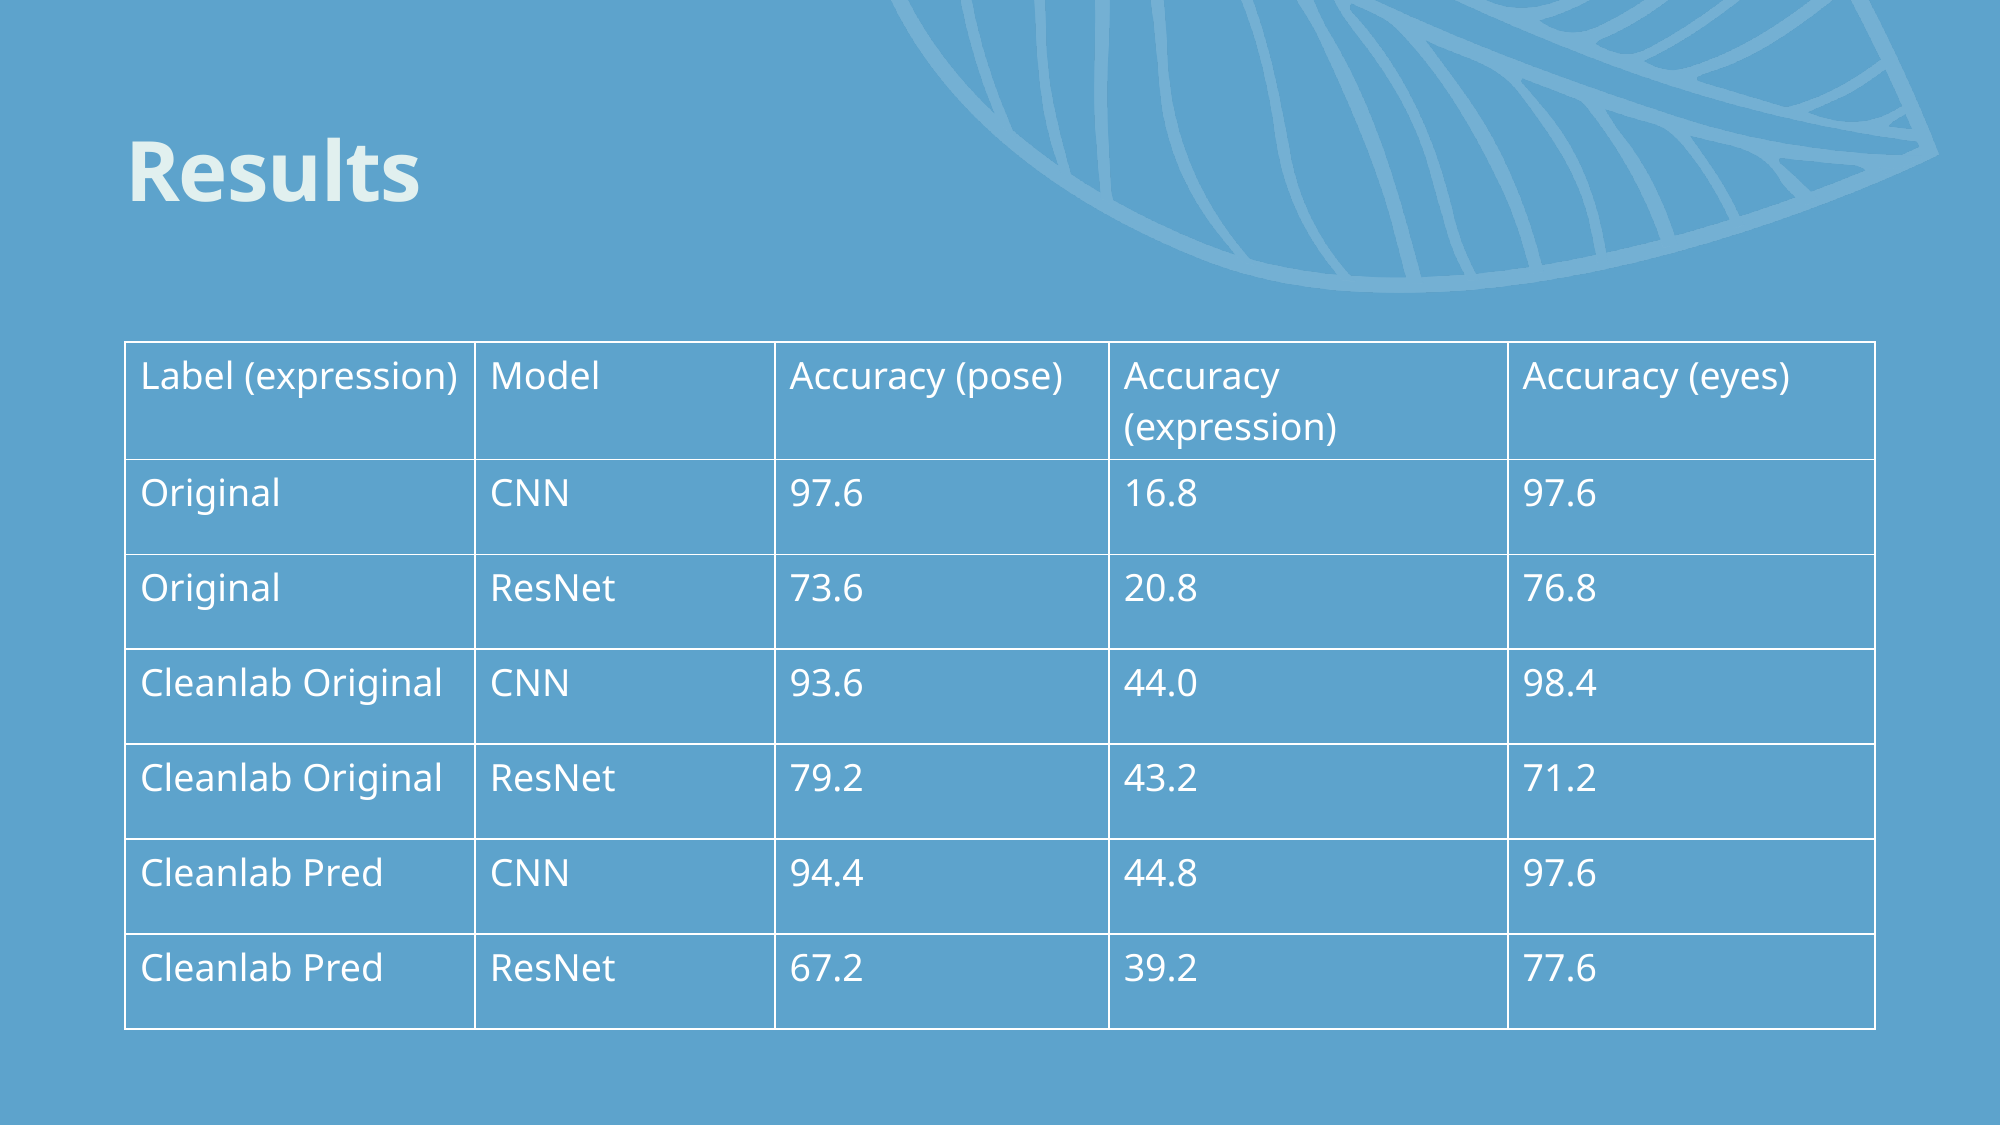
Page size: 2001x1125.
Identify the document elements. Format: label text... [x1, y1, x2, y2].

table_cell Cleanlab Pred [126, 840, 474, 933]
table_cell 97.6 [776, 460, 1108, 554]
table_cell Original [126, 460, 474, 554]
table_cell 73.6 [776, 555, 1108, 648]
table_header Accuracy (eyes) [1509, 343, 1874, 459]
table_cell 39.2 [1110, 935, 1507, 1028]
table_cell 94.4 [776, 840, 1108, 933]
table_cell 43.2 [1110, 745, 1507, 838]
table_cell 93.6 [776, 650, 1108, 743]
table_cell ResNet [476, 555, 774, 648]
table_cell CNN [476, 840, 774, 933]
table_cell 97.6 [1509, 840, 1874, 933]
title Results [125, 117, 1875, 219]
table_header Accuracy (expression) [1110, 343, 1507, 459]
table_cell Cleanlab Pred [126, 935, 474, 1028]
table_cell 20.8 [1110, 555, 1507, 648]
table_cell 76.8 [1509, 555, 1874, 648]
table_cell ResNet [476, 935, 774, 1028]
table_cell Cleanlab Original [126, 650, 474, 743]
table_cell CNN [476, 650, 774, 743]
table_cell CNN [476, 460, 774, 554]
picture [888, 0, 1941, 293]
table_cell 97.6 [1509, 460, 1874, 554]
table_cell 44.8 [1110, 840, 1507, 933]
table_header Model [476, 343, 774, 459]
table_cell Original [126, 555, 474, 648]
table_header Label (expression) [126, 343, 474, 459]
table_cell 67.2 [776, 935, 1108, 1028]
table_cell 79.2 [776, 745, 1108, 838]
table_cell 98.4 [1509, 650, 1874, 743]
table_cell ResNet [476, 745, 774, 838]
table_cell 16.8 [1110, 460, 1507, 554]
table_cell 44.0 [1110, 650, 1507, 743]
table_cell 71.2 [1509, 745, 1874, 838]
table_cell Cleanlab Original [126, 745, 474, 838]
table_header Accuracy (pose) [776, 343, 1108, 459]
table_cell 77.6 [1509, 935, 1874, 1028]
